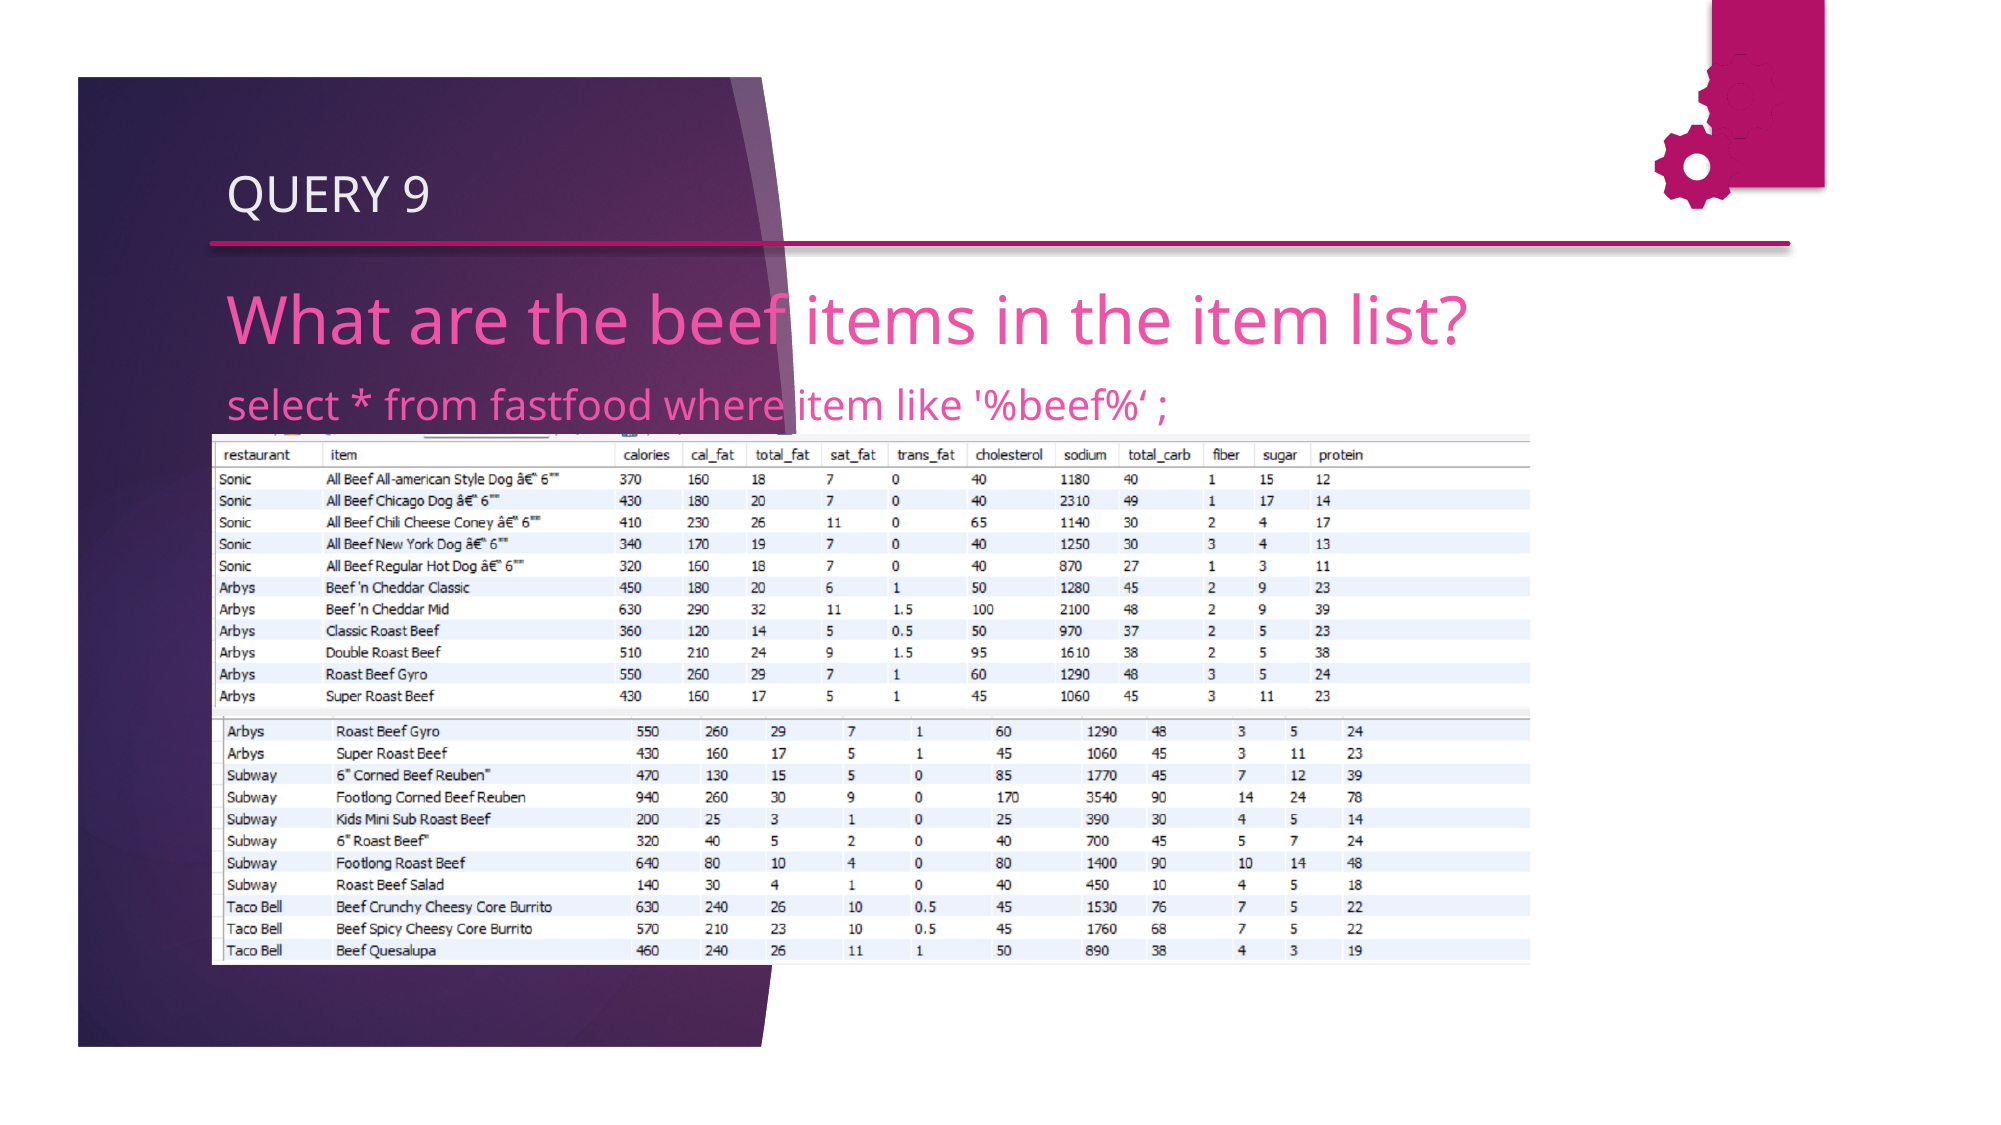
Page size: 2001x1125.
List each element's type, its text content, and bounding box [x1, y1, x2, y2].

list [211, 434, 1531, 716]
picture [211, 716, 1531, 965]
list What are the beef items in the item list? select * from fastfood where item like '%beef%‘ ; [211, 269, 2000, 900]
picture [1626, 39, 1812, 225]
title QUERY 9 [211, 131, 1622, 230]
